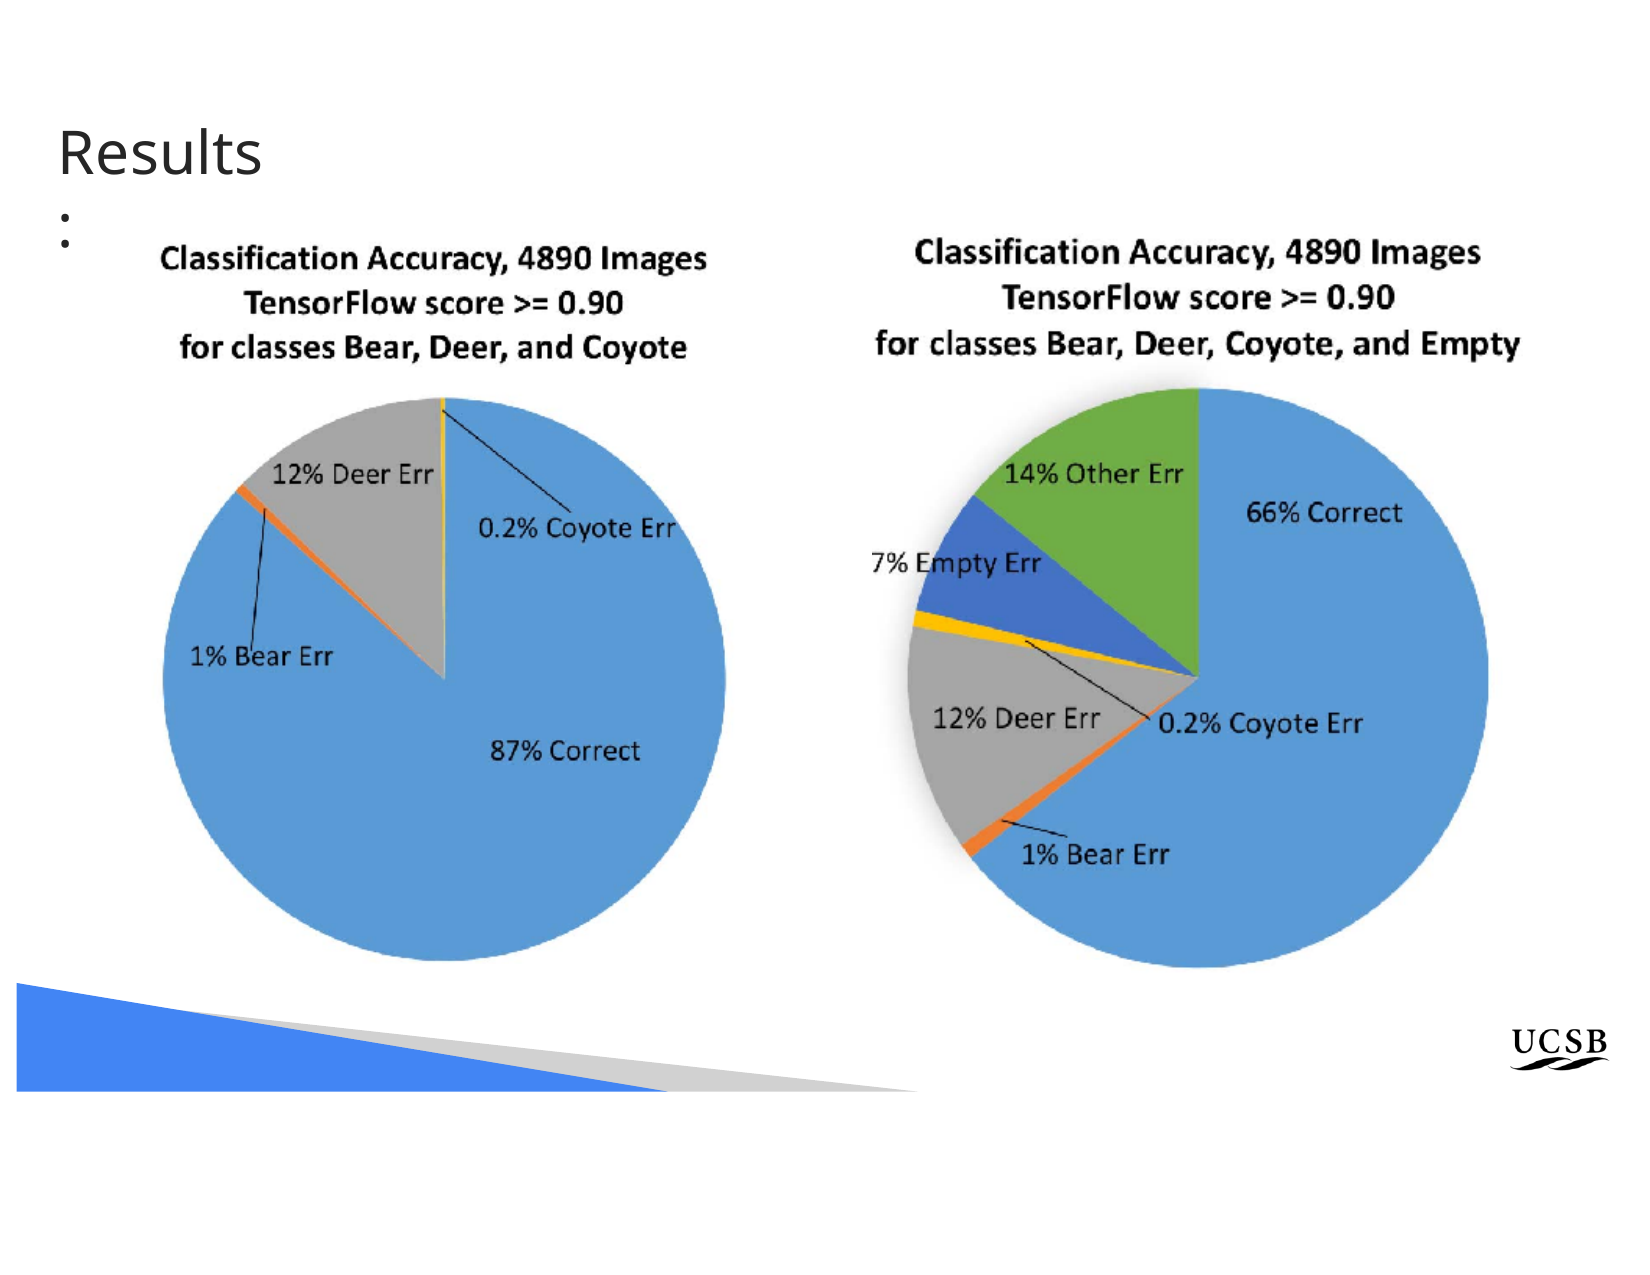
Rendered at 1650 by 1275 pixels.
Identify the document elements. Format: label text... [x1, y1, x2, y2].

picture [872, 233, 1523, 975]
picture [149, 199, 735, 964]
text_box Results: [55, 112, 276, 260]
text_box [1508, 1025, 1612, 1073]
